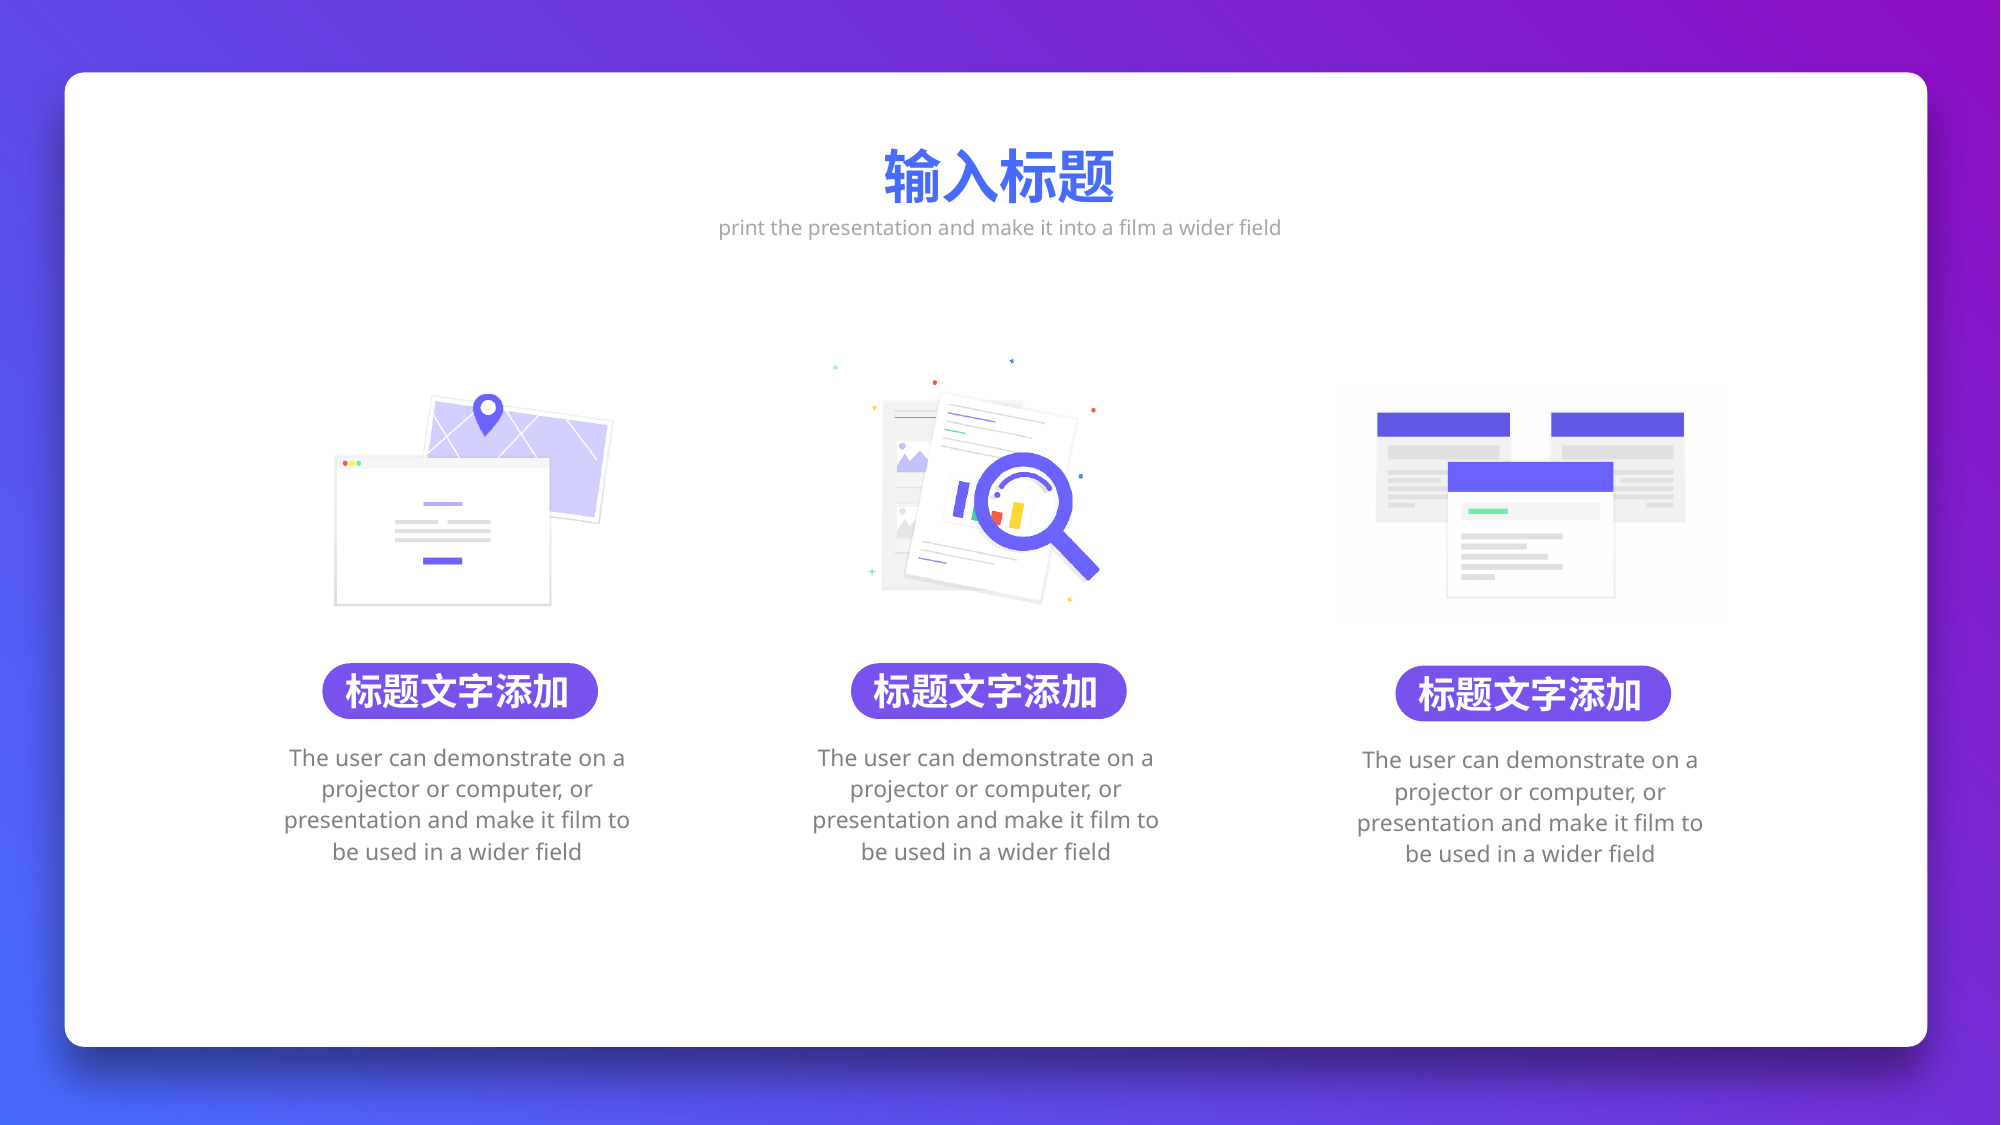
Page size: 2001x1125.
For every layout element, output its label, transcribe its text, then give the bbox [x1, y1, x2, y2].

picture [298, 368, 649, 630]
text_box 输入标题 [868, 133, 1132, 207]
text_box [63, 71, 1929, 1048]
picture [1339, 386, 1722, 624]
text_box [795, 660, 1178, 874]
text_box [266, 660, 649, 874]
text_box print the presentation and make it into a film a wider field [675, 207, 1325, 248]
picture [795, 333, 1137, 630]
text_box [1339, 663, 1722, 877]
